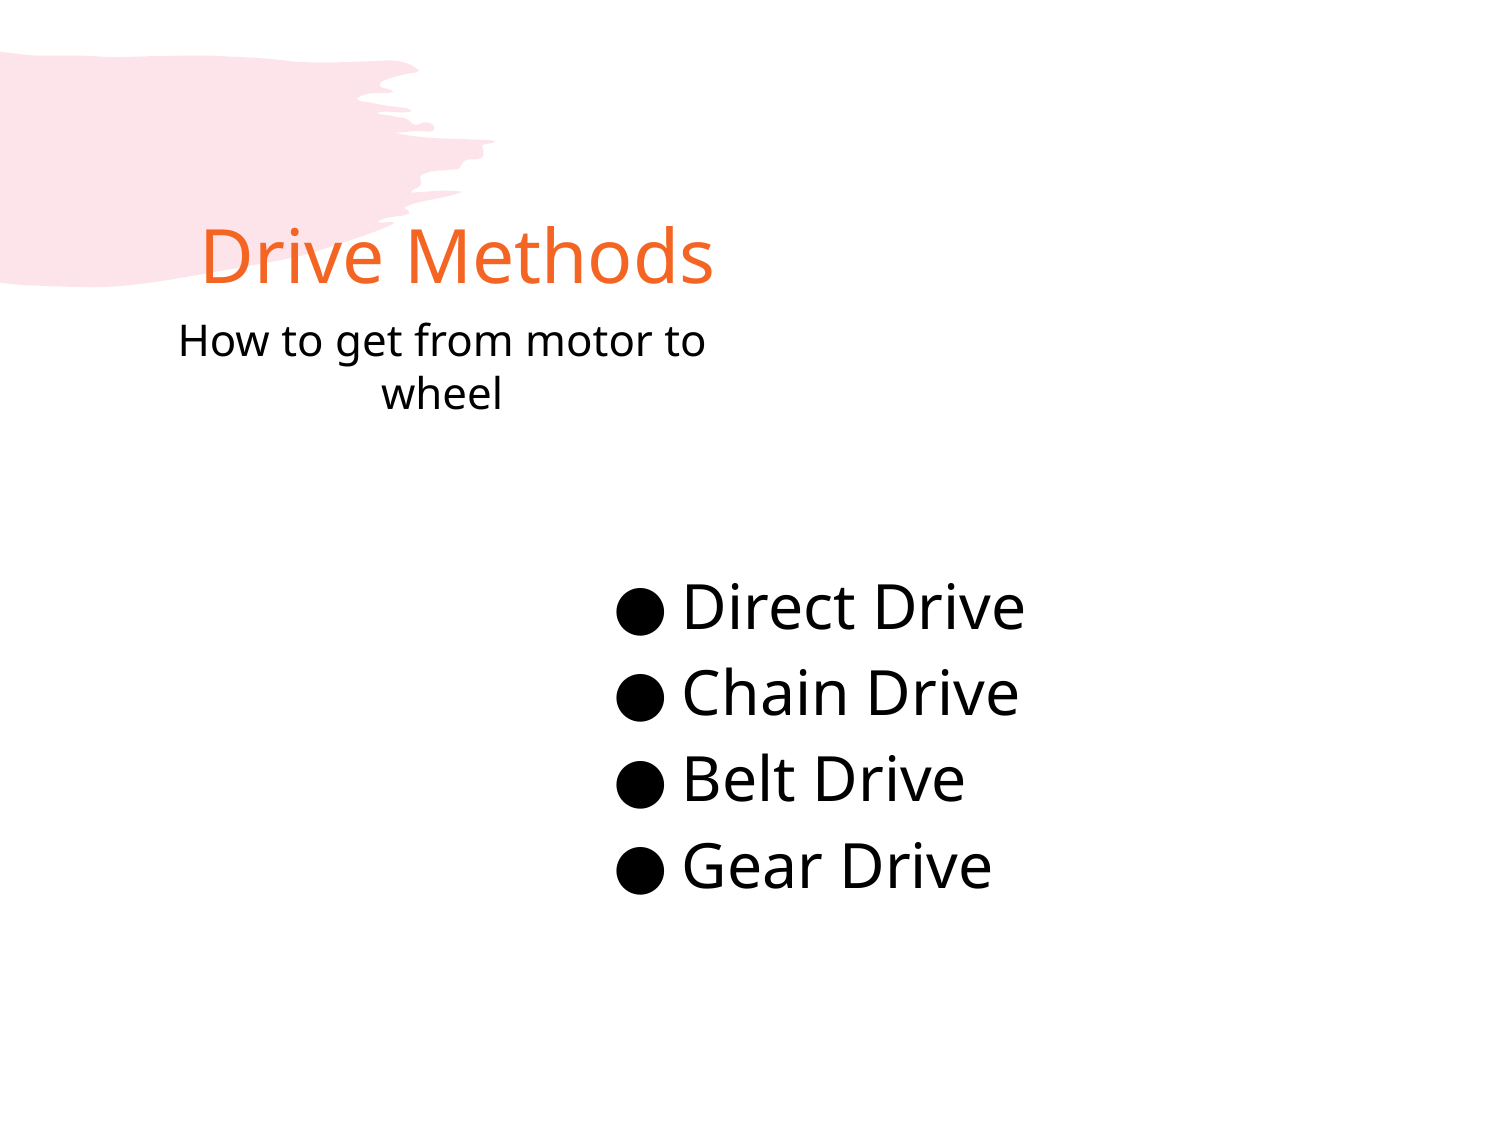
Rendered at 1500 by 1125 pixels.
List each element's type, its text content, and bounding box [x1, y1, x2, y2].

text_box Drive Methods [125, 97, 790, 314]
text_box How to get from motor to wheel [110, 298, 774, 519]
text_box Direct Drive Chain Drive Belt Drive Gear Drive [591, 425, 1222, 1032]
